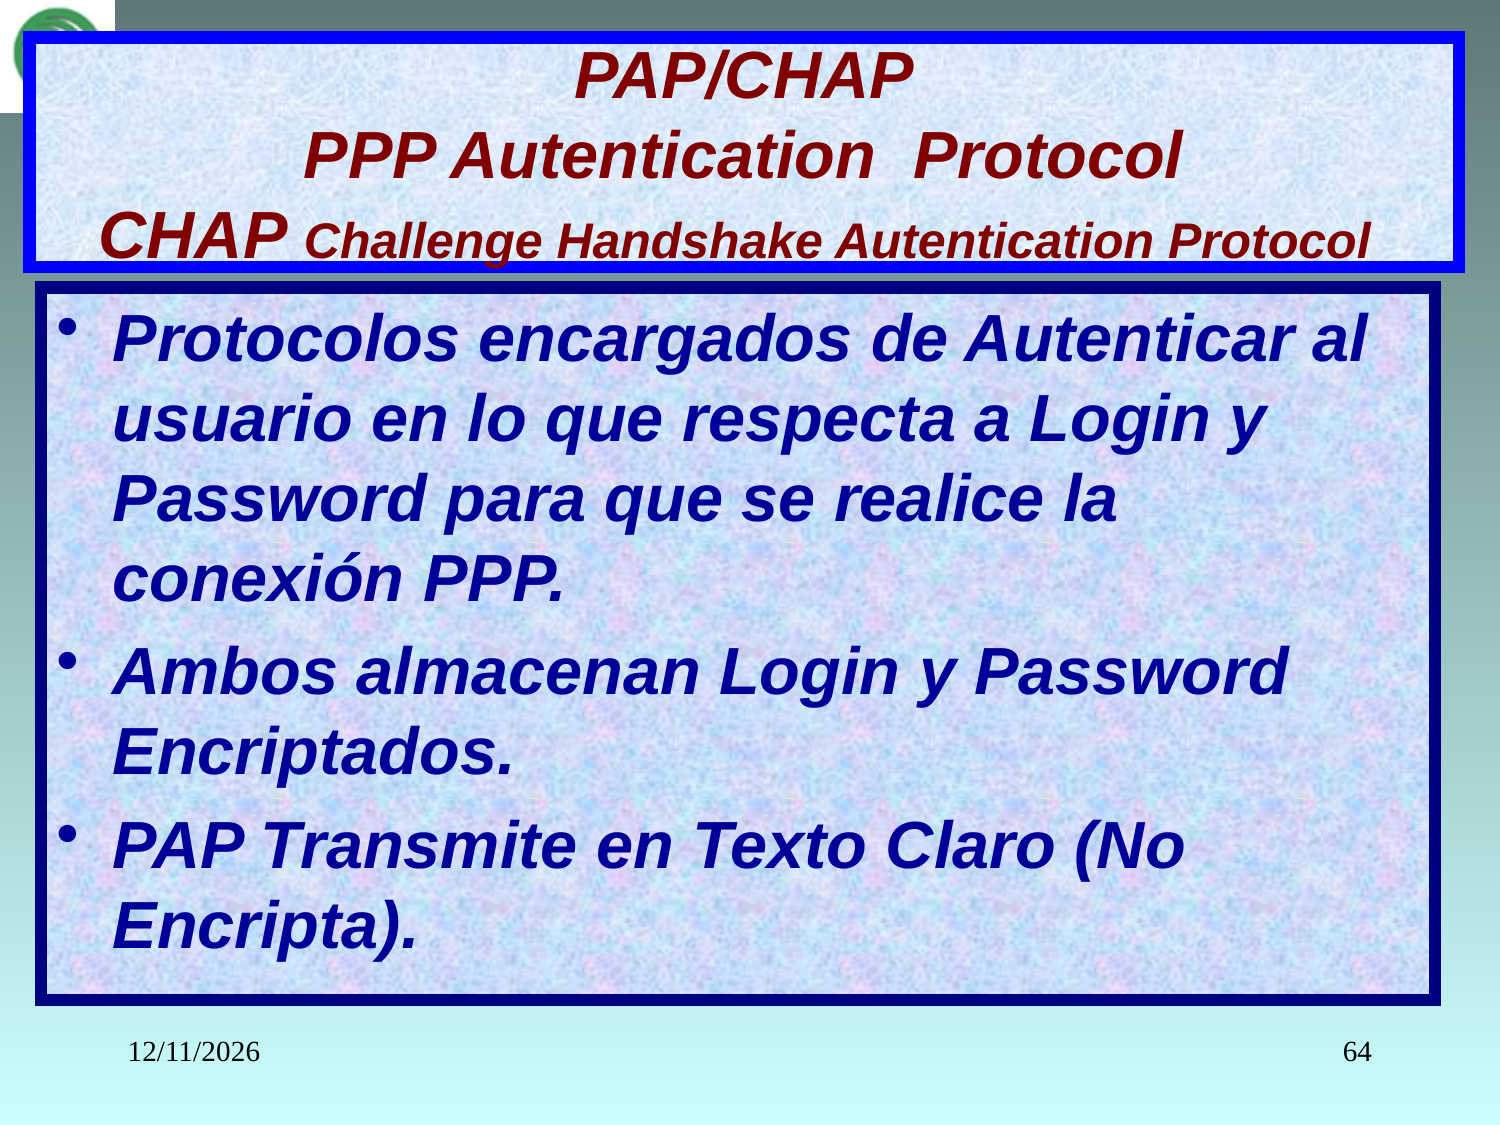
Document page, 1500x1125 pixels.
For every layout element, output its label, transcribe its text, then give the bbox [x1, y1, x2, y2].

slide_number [112, 1024, 426, 1101]
picture [0, 0, 115, 113]
list Protocolos encargados de Autenticar al usuario en lo que respecta a Login y Password para que se realice la conexión PPP. Ambos almacenan Login y Password Encriptados. PAP Transmite en Texto Claro (No Encripta). [40, 287, 1436, 1001]
slide_number 64 [1074, 1024, 1388, 1101]
title PAP/CHAP PPP Autentication Protocol CHAP Challenge Handshake Autentication Protocol [29, 37, 1460, 268]
